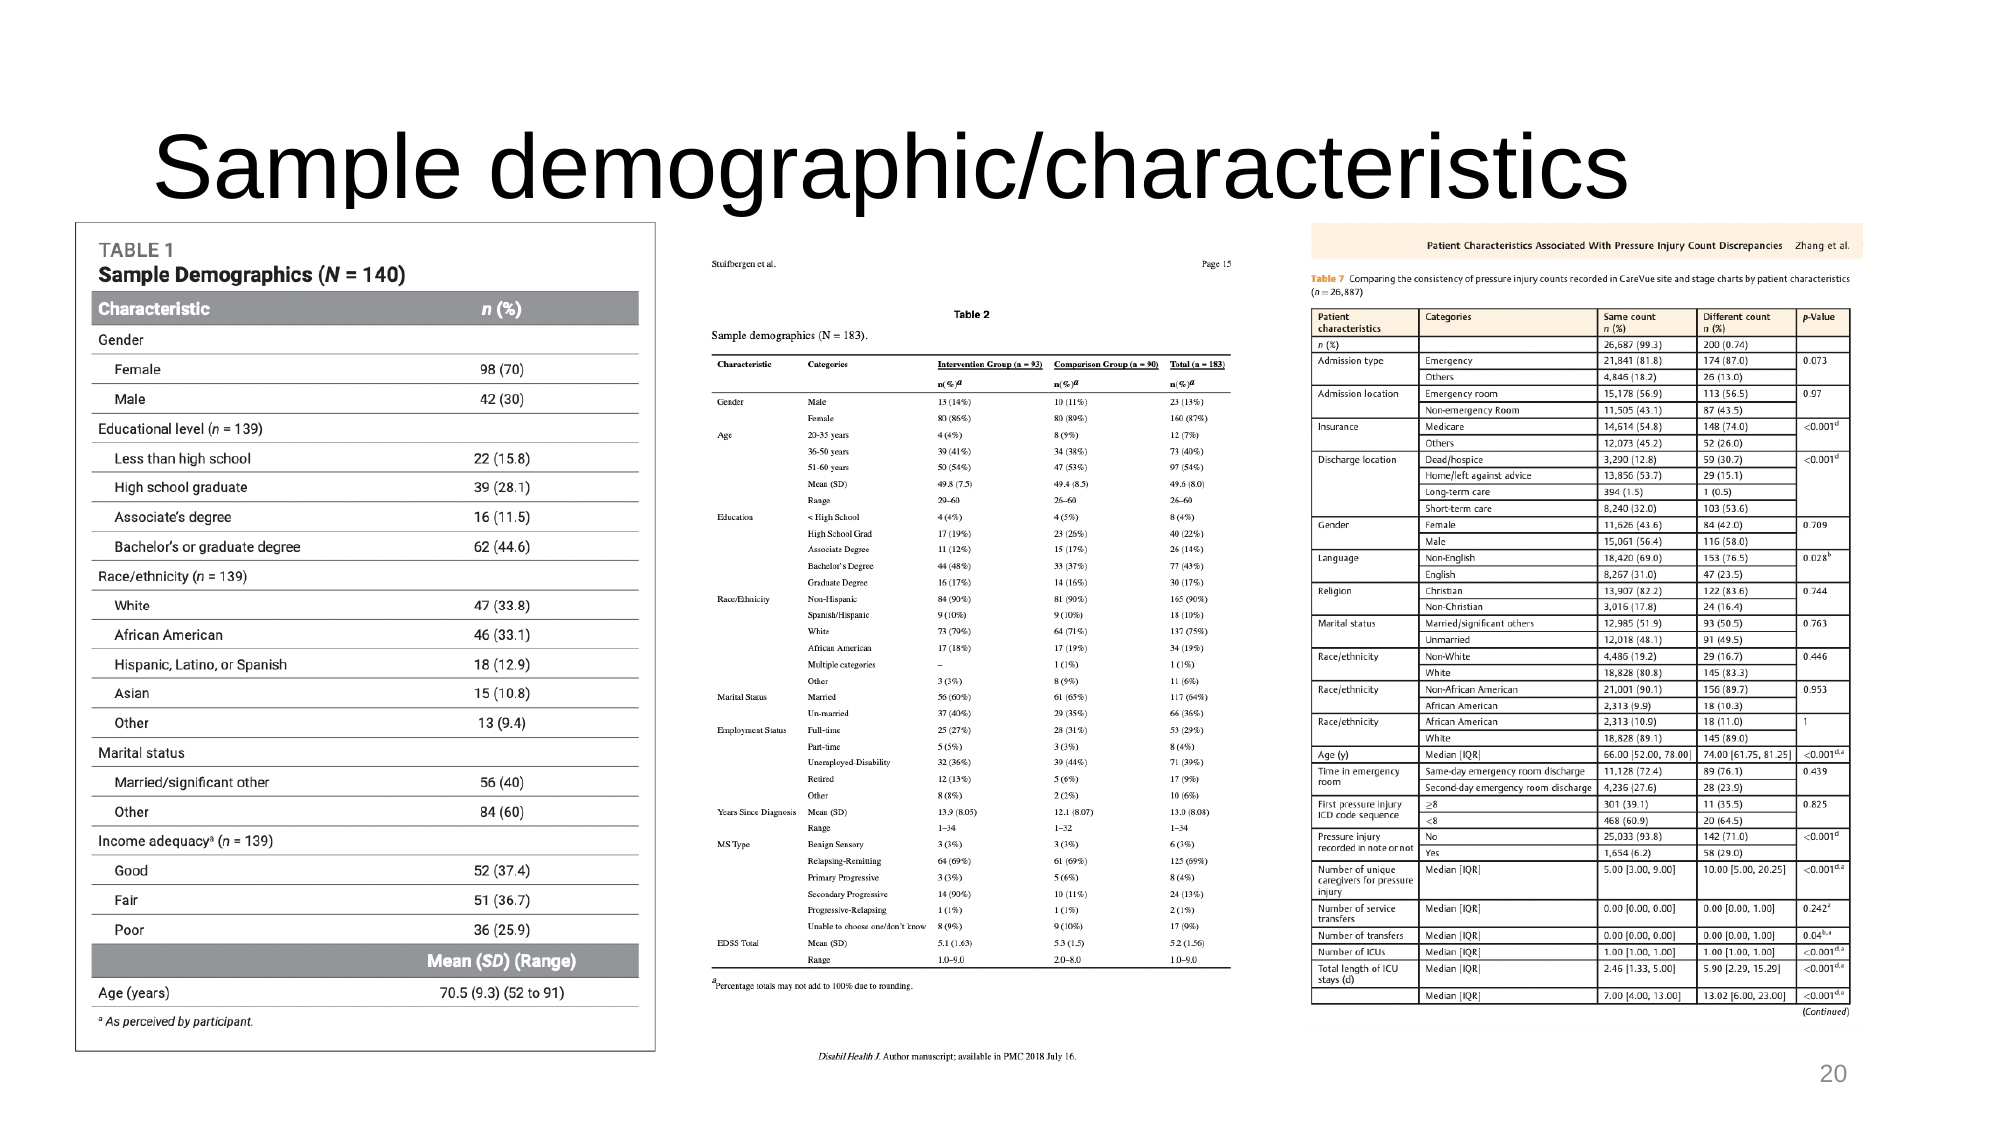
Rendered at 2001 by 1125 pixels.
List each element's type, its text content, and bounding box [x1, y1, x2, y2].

picture [1307, 223, 1863, 1032]
slide_number 20 [1412, 1042, 1863, 1103]
picture [71, 209, 662, 1061]
title Sample demographic/characteristics [137, 59, 1863, 278]
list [689, 221, 1279, 1073]
